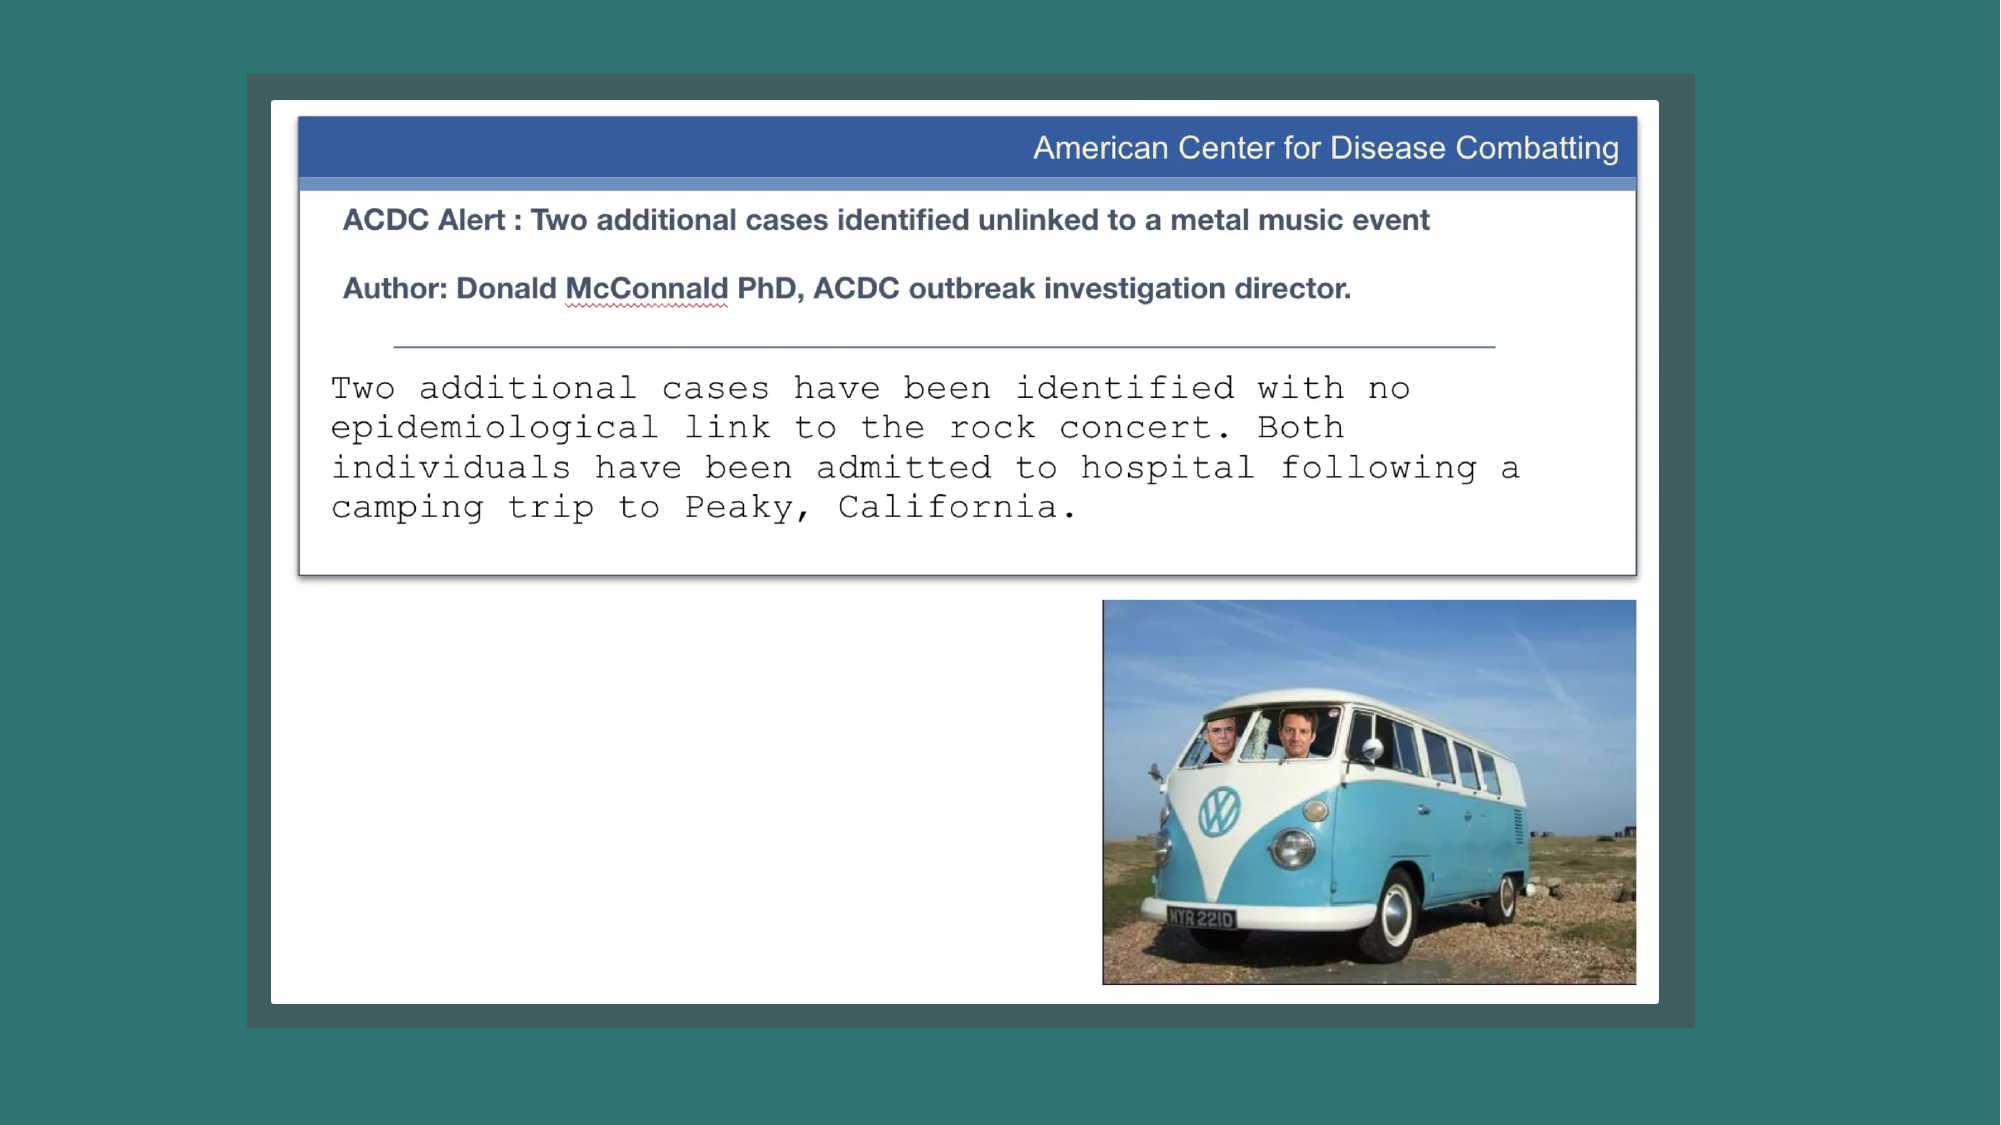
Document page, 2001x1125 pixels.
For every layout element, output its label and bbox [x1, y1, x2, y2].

list [247, 74, 1695, 1028]
